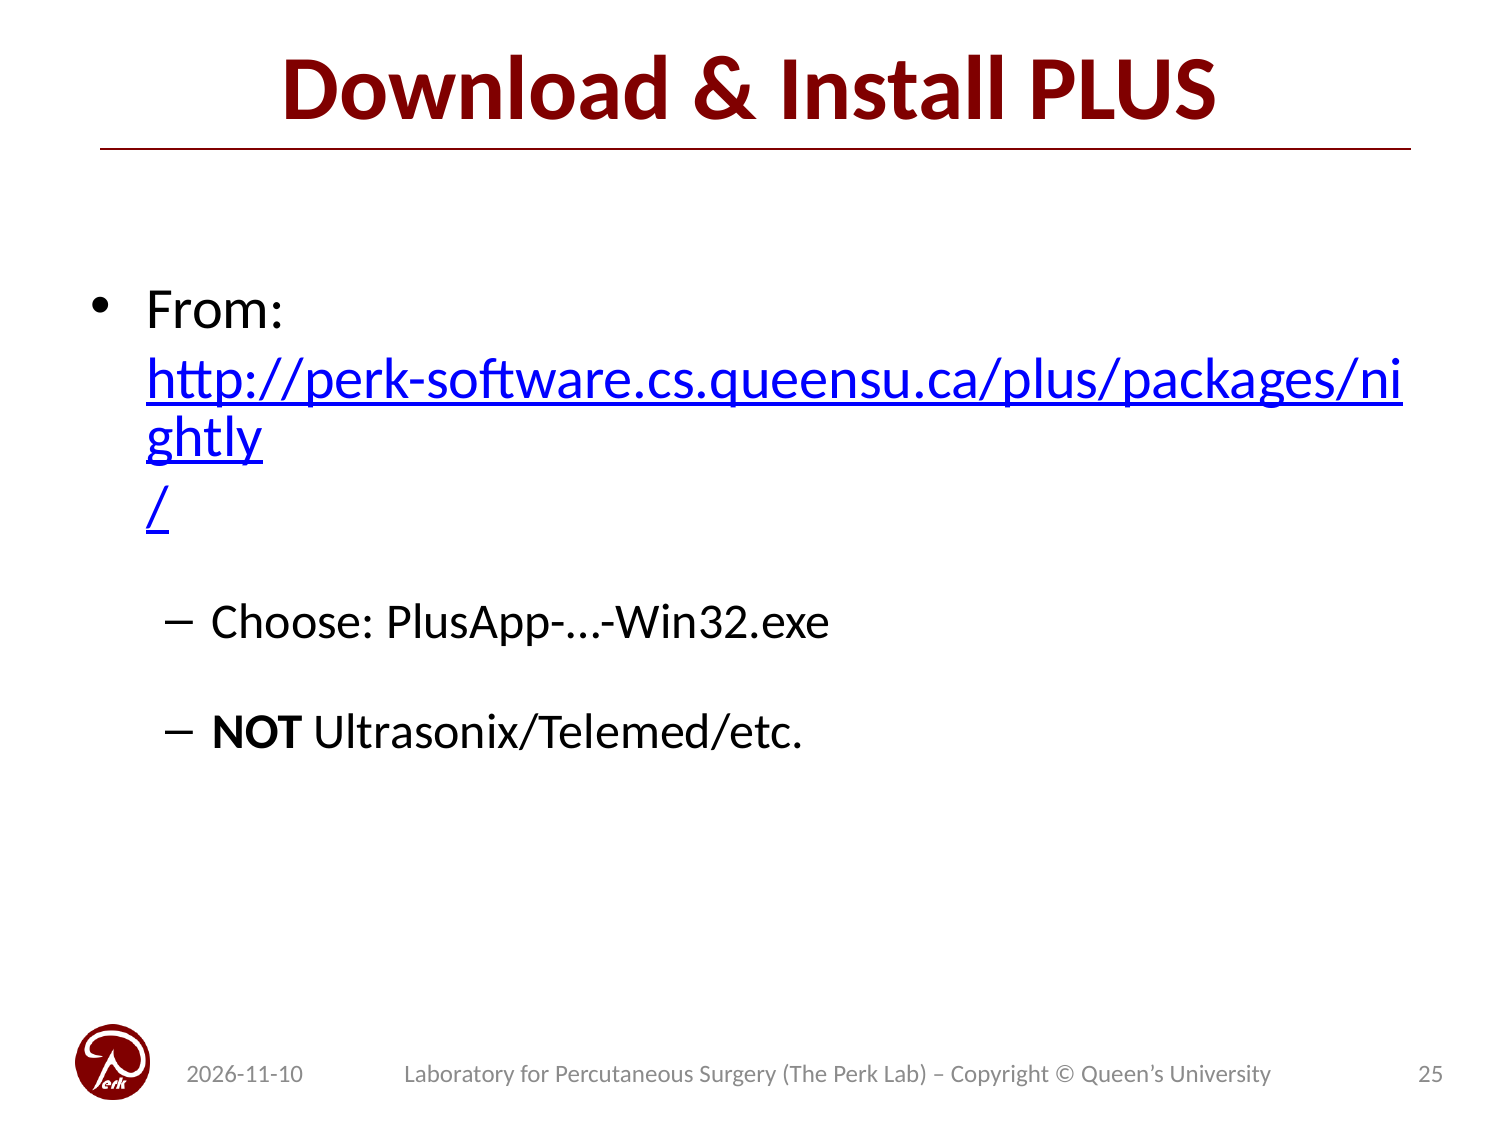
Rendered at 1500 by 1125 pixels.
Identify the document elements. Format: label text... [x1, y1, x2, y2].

footer Laboratory for Percutaneous Surgery (The Perk Lab) – Copyright © Queen’s University [348, 1042, 1329, 1103]
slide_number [171, 1042, 325, 1103]
title Download & Install PLUS [75, 7, 1425, 159]
slide_number 25 [1352, 1042, 1459, 1103]
list From: http://perk-software.cs.queensu.ca/plus/packages/nightly/ Choose: PlusApp-…-Win32.exe NOT Ultrasonix/Telemed/etc. [75, 262, 1425, 1005]
picture [75, 1024, 150, 1100]
